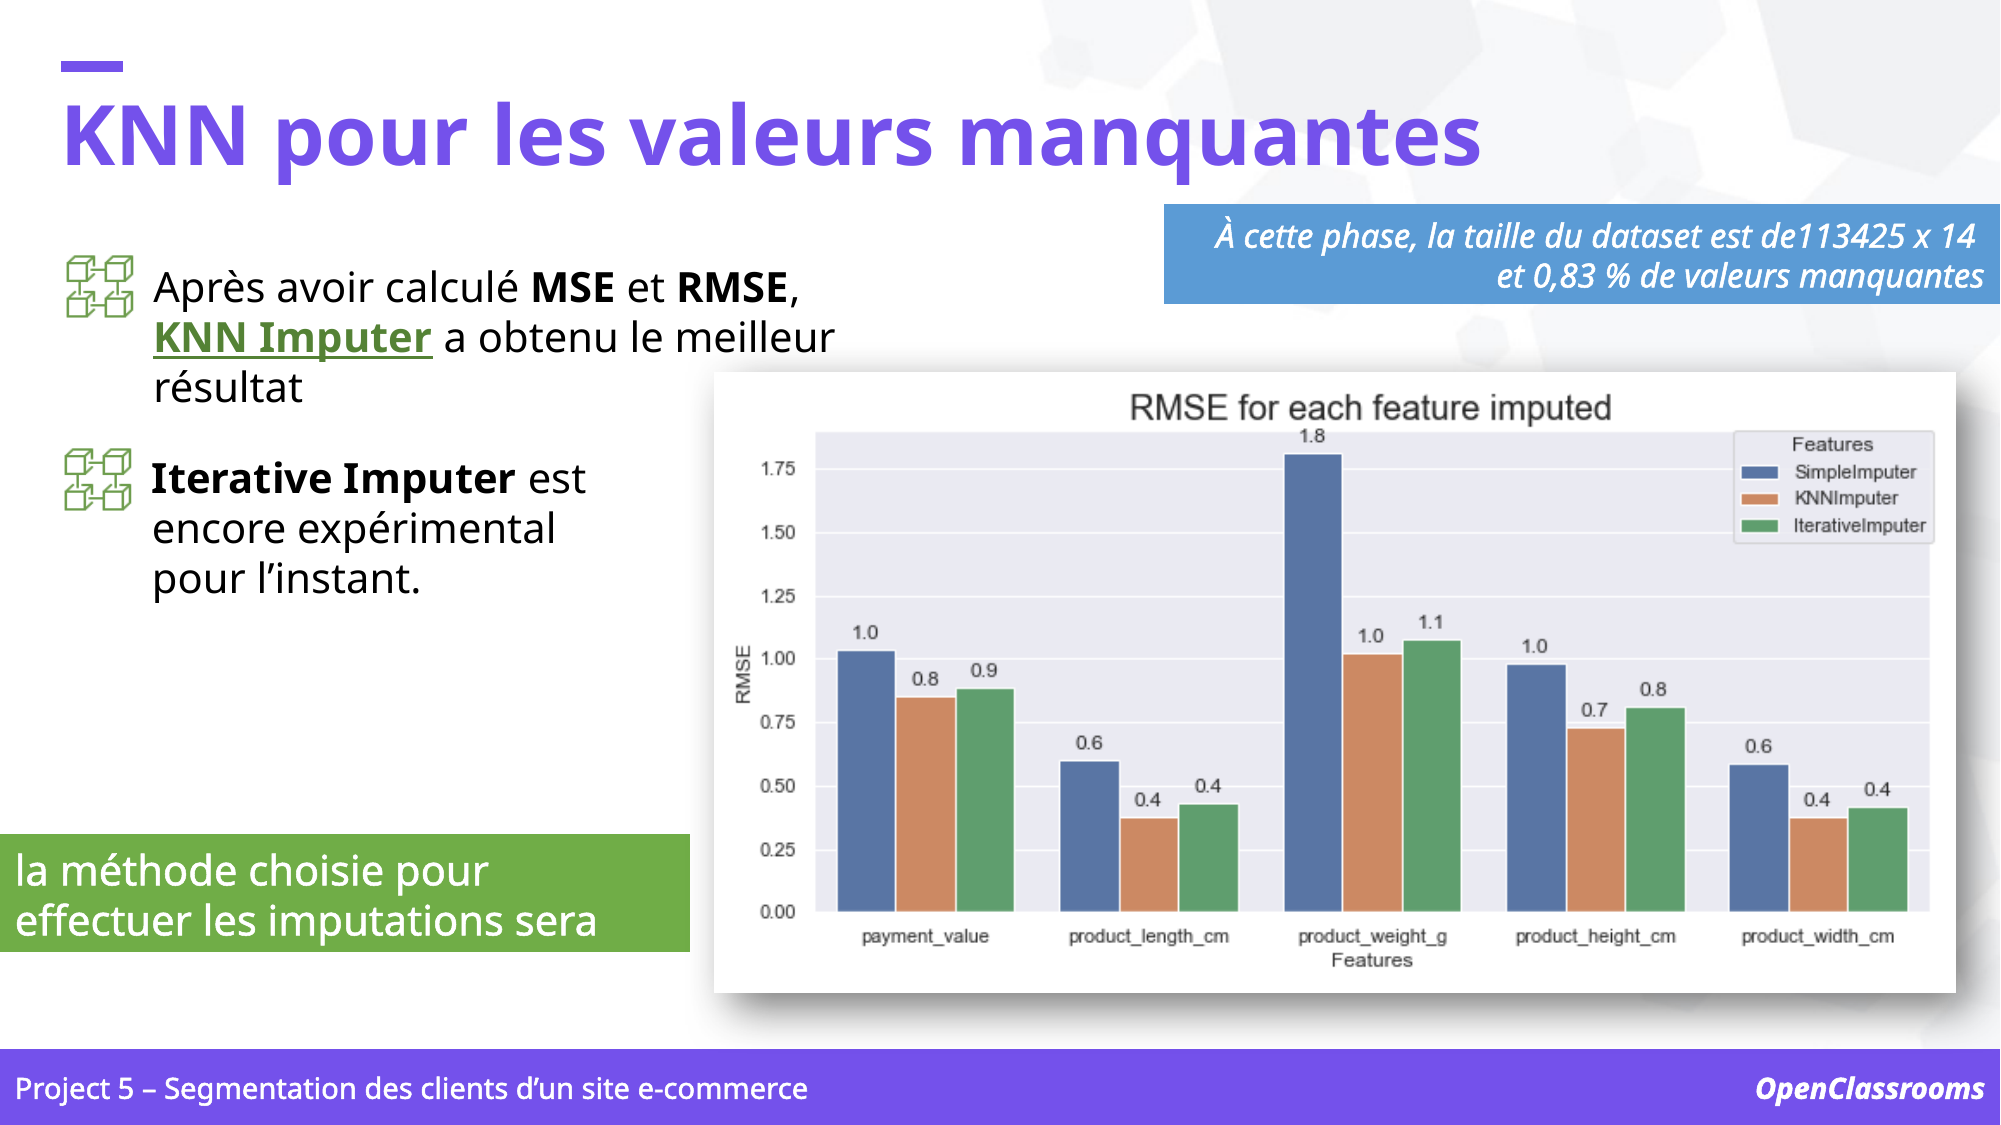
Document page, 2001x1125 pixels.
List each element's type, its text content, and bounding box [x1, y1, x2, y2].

text_box KNN pour les valeurs manquantes [45, 70, 1863, 206]
text_box Project 5 – Segmentation des clients d’un site e-commerce [0, 1062, 1474, 1112]
text_box Après avoir calculé MSE et RMSE, KNN Imputer a obtenu le meilleur résultat [138, 253, 891, 419]
text_box la méthode choisie pour effectuer les imputations sera KNN Imputer [0, 836, 689, 1002]
picture [0, 0, 2001, 1125]
text_box 1 - R2 : 0,377 [733, 363, 891, 372]
text_box [61, 61, 123, 72]
text_box Iterative Imputer est encore expérimental pour l’instant. [137, 444, 673, 609]
text_box OpenClassrooms [1729, 1062, 2000, 1112]
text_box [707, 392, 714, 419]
text_box [0, 1049, 2000, 1125]
text_box À cette phase, la taille du dataset est de113425 x 14 et 0,83 % de valeurs manquantes [1164, 206, 2000, 302]
